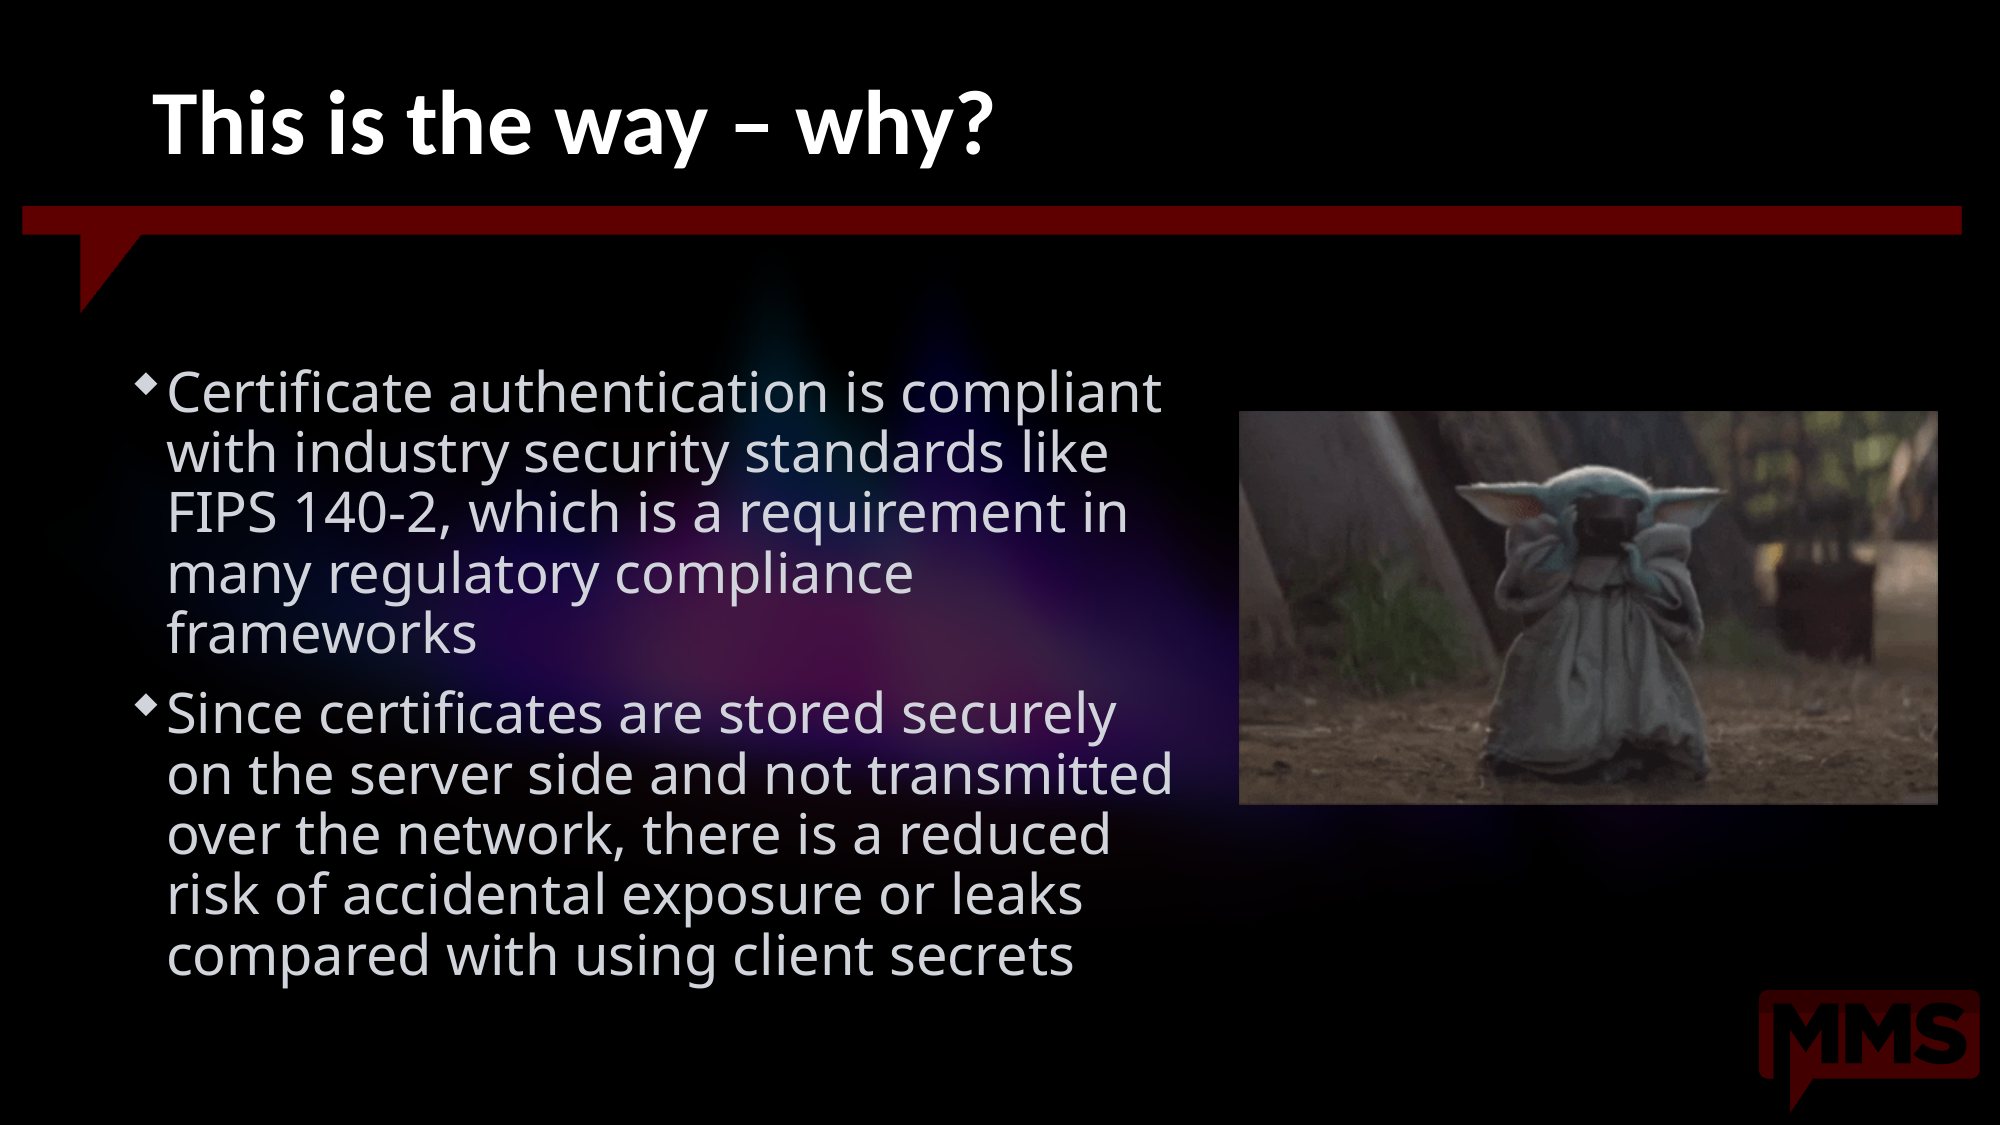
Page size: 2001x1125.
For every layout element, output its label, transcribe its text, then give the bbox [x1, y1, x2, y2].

picture [0, 112, 2000, 1123]
list Certificate authentication is compliant with industry security standards like FIPS 140-2, which is a requirement in many regulatory compliance frameworks Since certificates are stored securely on the server side and not transmitted over the network, there is a reduced risk of accidental exposure or leaks compared with using client secrets [115, 356, 1195, 1058]
title This is the way – why? [137, 59, 1863, 190]
